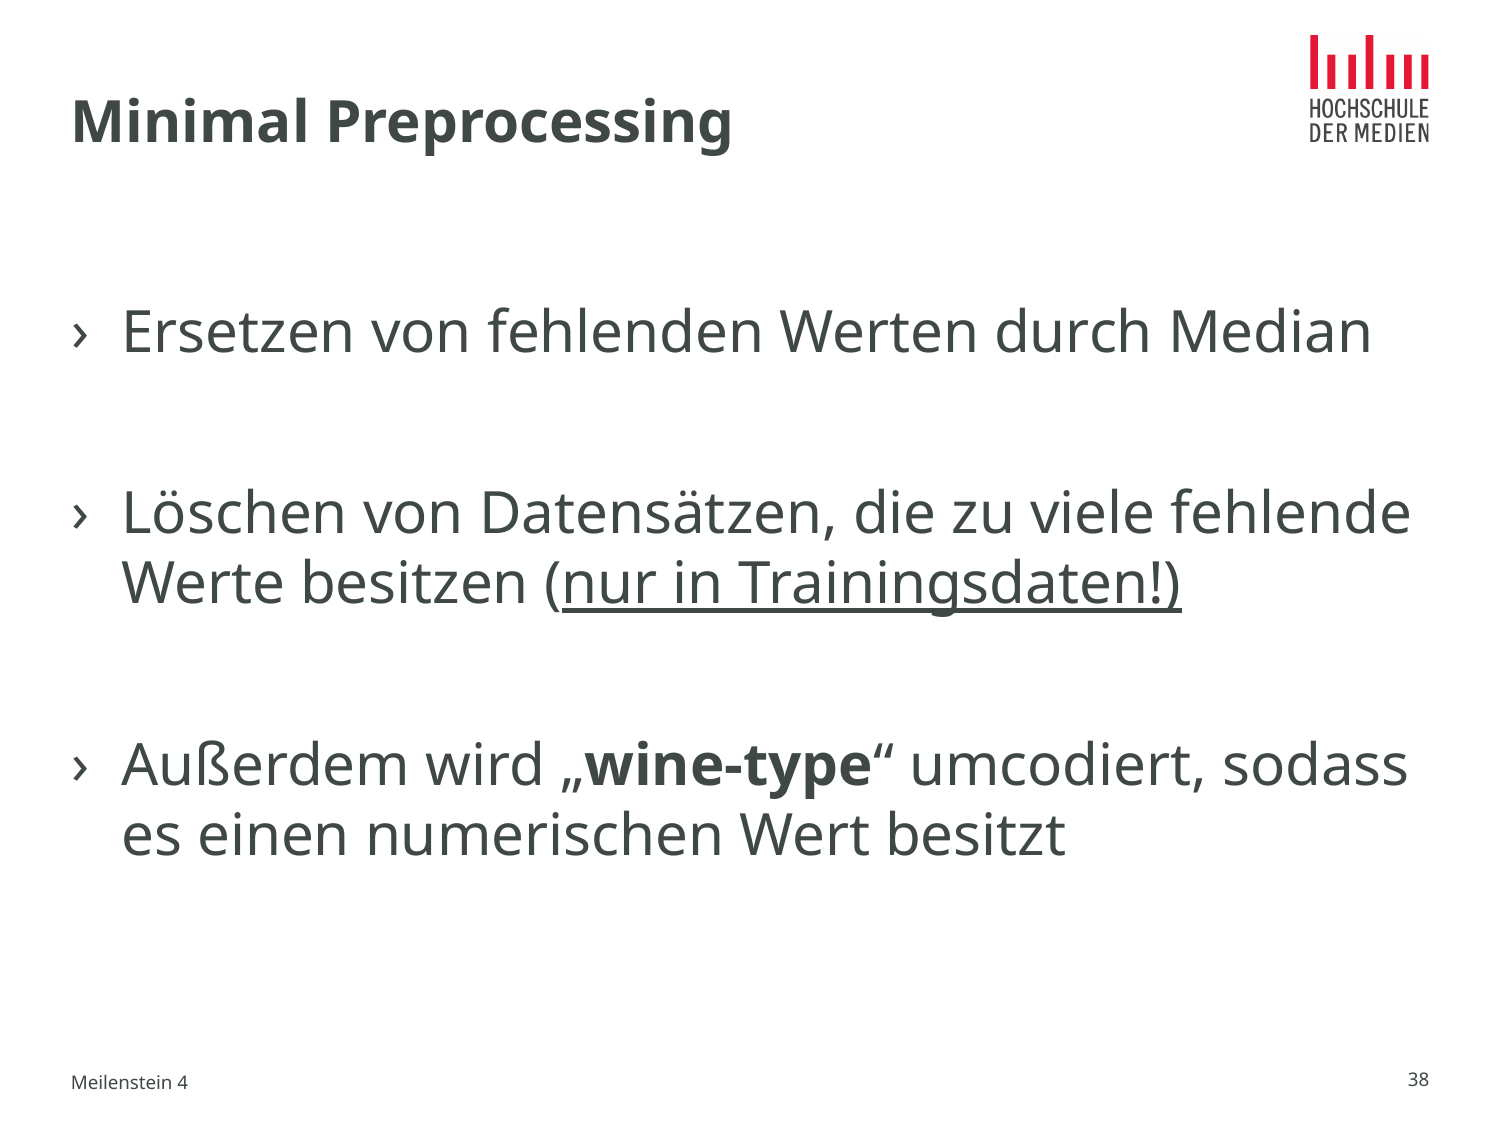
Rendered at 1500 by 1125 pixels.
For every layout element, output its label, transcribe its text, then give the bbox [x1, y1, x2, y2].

list Ersetzen von fehlenden Werten durch Median Löschen von Datensätzen, die zu viele fehlende Werte besitzen (nur in Trainingsdaten!) Außerdem wird „wine-type“ umcodiert, sodass es einen numerischen Wert besitzt [71, 212, 1429, 1055]
title Minimal Preprocessing [70, 35, 1421, 155]
